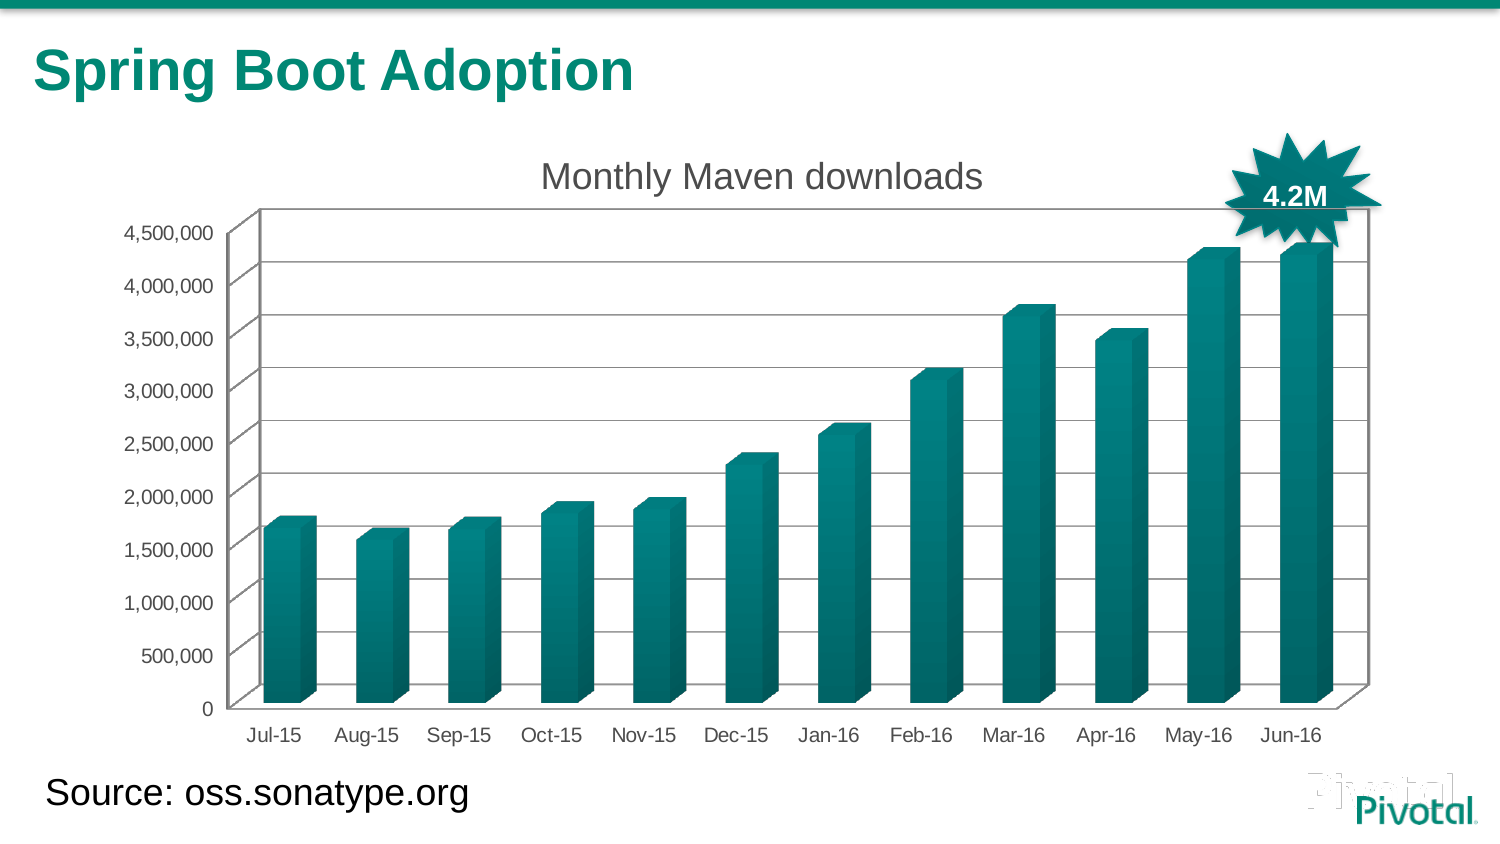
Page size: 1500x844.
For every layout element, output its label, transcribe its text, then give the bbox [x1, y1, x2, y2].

picture [1300, 761, 1478, 825]
chart [86, 196, 1408, 759]
text_box [1252, 132, 1361, 169]
text_box Monthly Maven downloads [525, 144, 999, 195]
text_box Source: oss.sonatype.org [30, 760, 485, 821]
text_box 4.2M [1201, 169, 1390, 195]
title Spring Boot Adoption [18, 24, 1462, 103]
